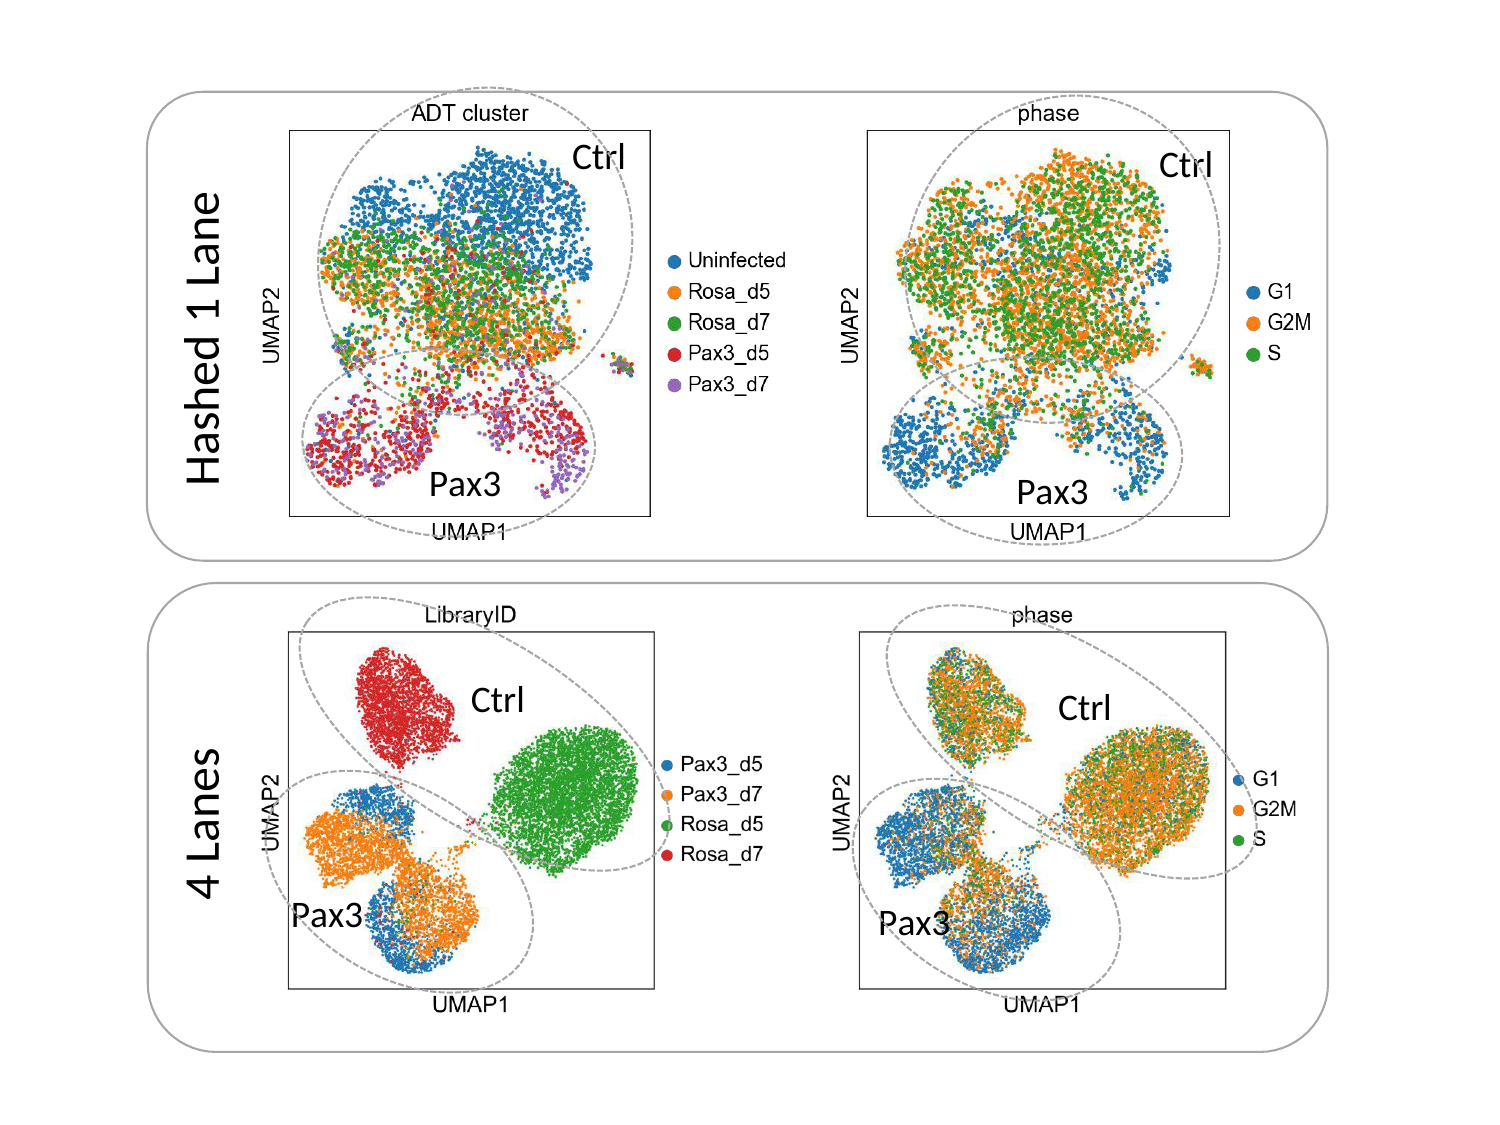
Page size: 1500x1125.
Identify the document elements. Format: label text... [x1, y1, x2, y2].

text_box [302, 87, 633, 537]
text_box [1290, 94, 1328, 142]
text_box [332, 597, 414, 603]
text_box Ctrl [591, 130, 629, 178]
text_box [1296, 510, 1328, 556]
text_box [147, 582, 1328, 1052]
text_box [146, 91, 1328, 561]
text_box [888, 94, 1221, 546]
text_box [851, 604, 1258, 1002]
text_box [260, 605, 1296, 1013]
